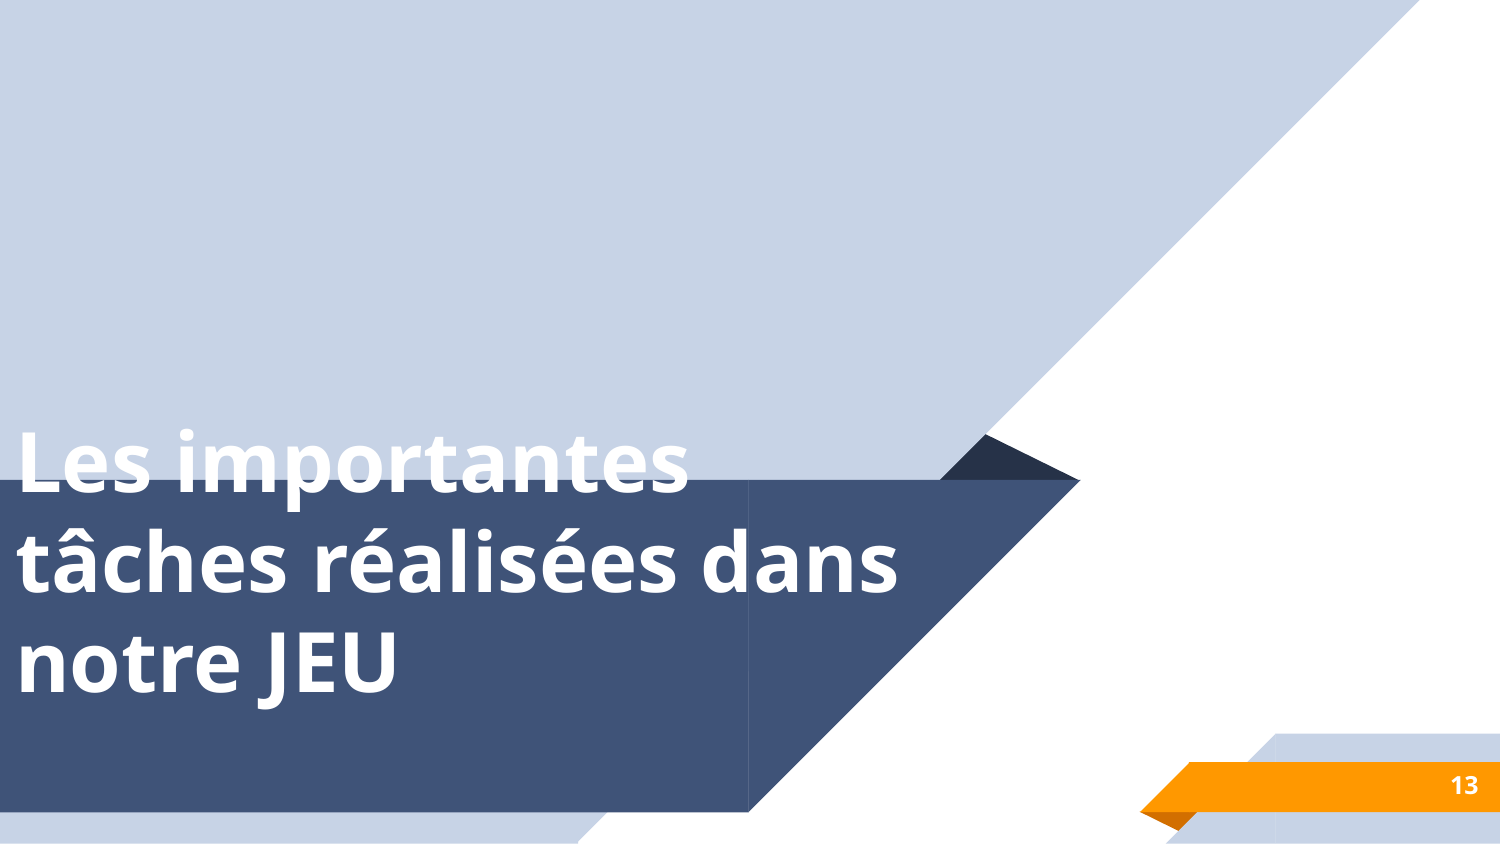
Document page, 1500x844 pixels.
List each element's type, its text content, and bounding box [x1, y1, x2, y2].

title Les importantes tâches réalisées dans notre JEU [0, 380, 975, 724]
slide_number 13 [1249, 760, 1494, 813]
